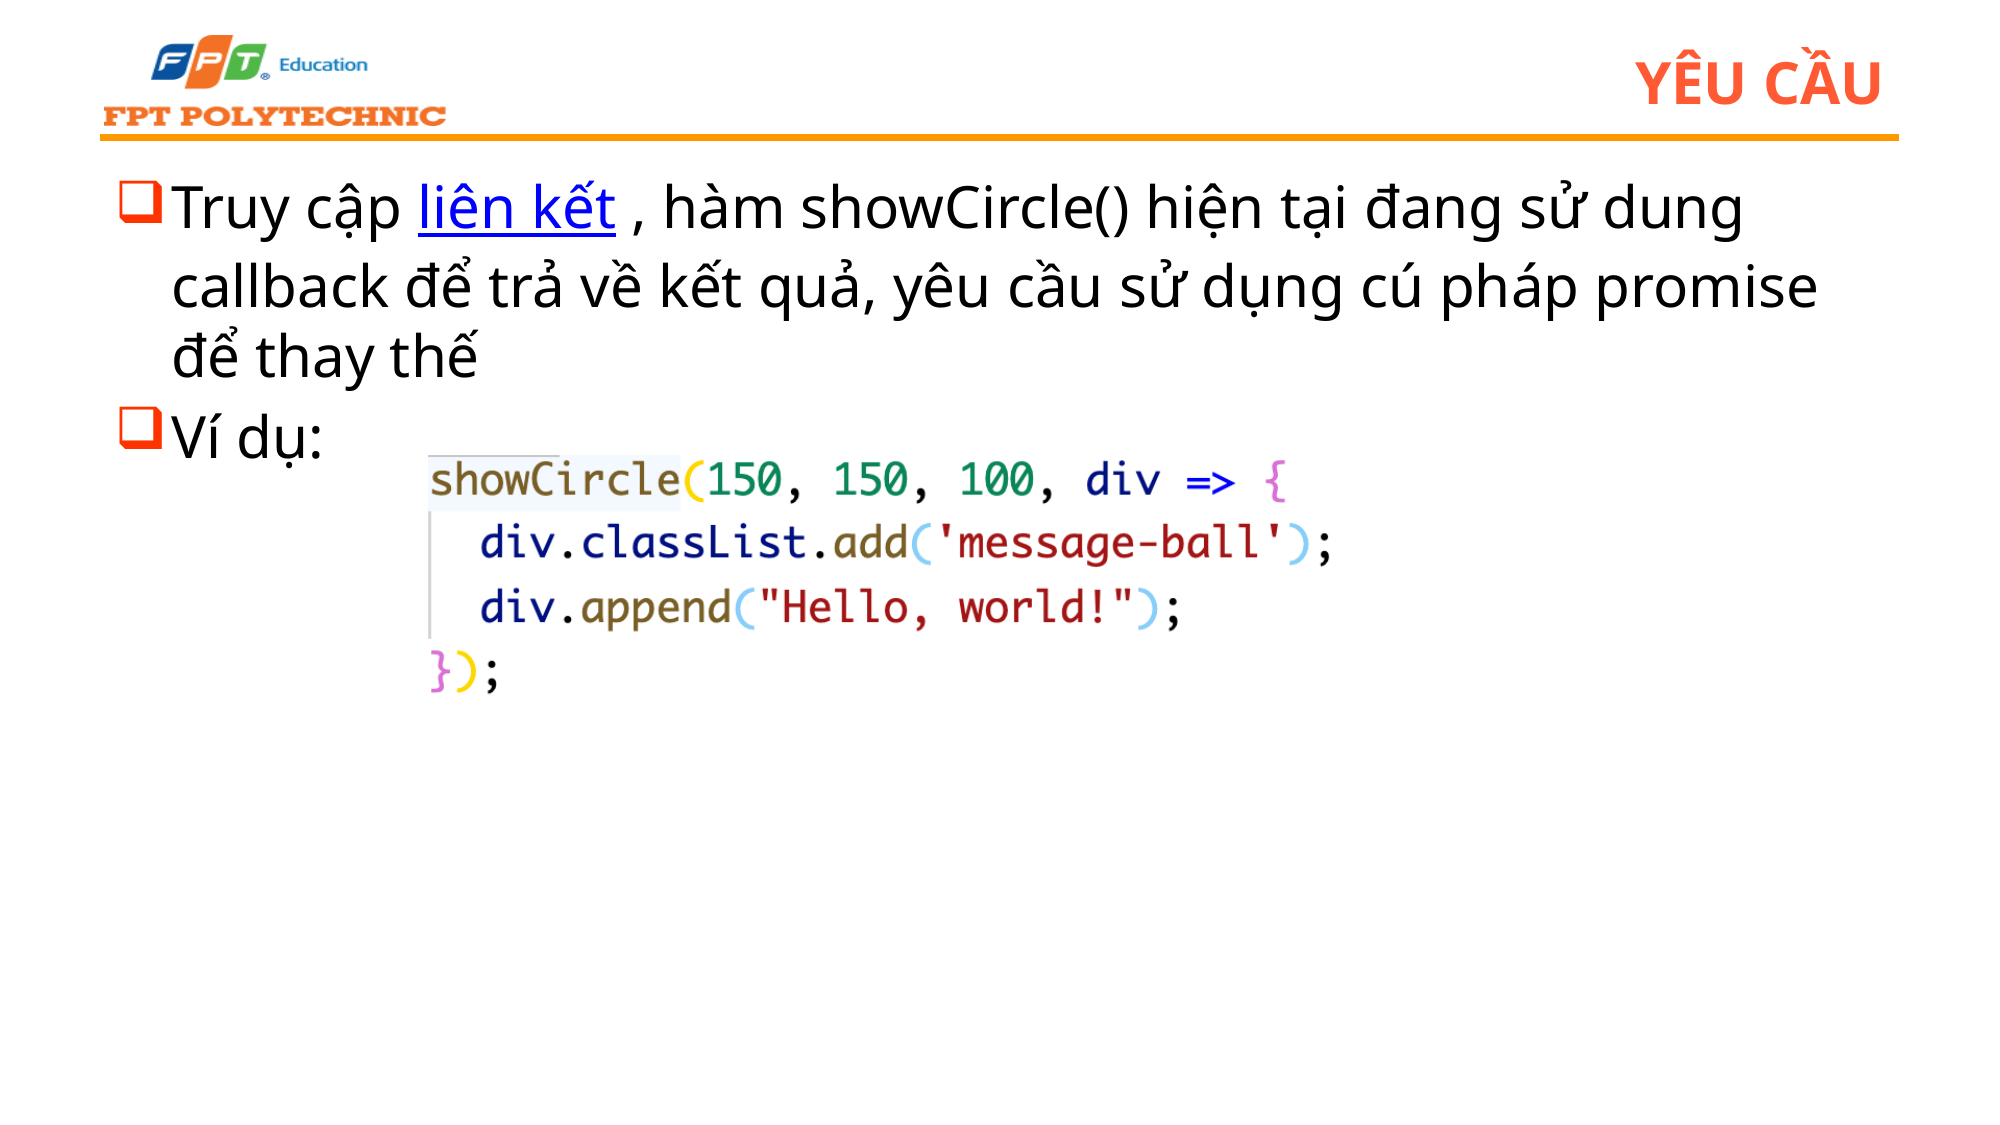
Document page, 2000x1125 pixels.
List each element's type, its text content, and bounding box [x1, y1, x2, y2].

list Truy cập liên kết , hàm showCircle() hiện tại đang sử dung callback để trả về kết quả, yêu cầu sử dụng cú pháp promise để thay thế Ví dụ: [99, 162, 1900, 1005]
title Yêu cầu [449, 45, 1900, 126]
picture [104, 35, 450, 126]
picture [424, 455, 1375, 713]
